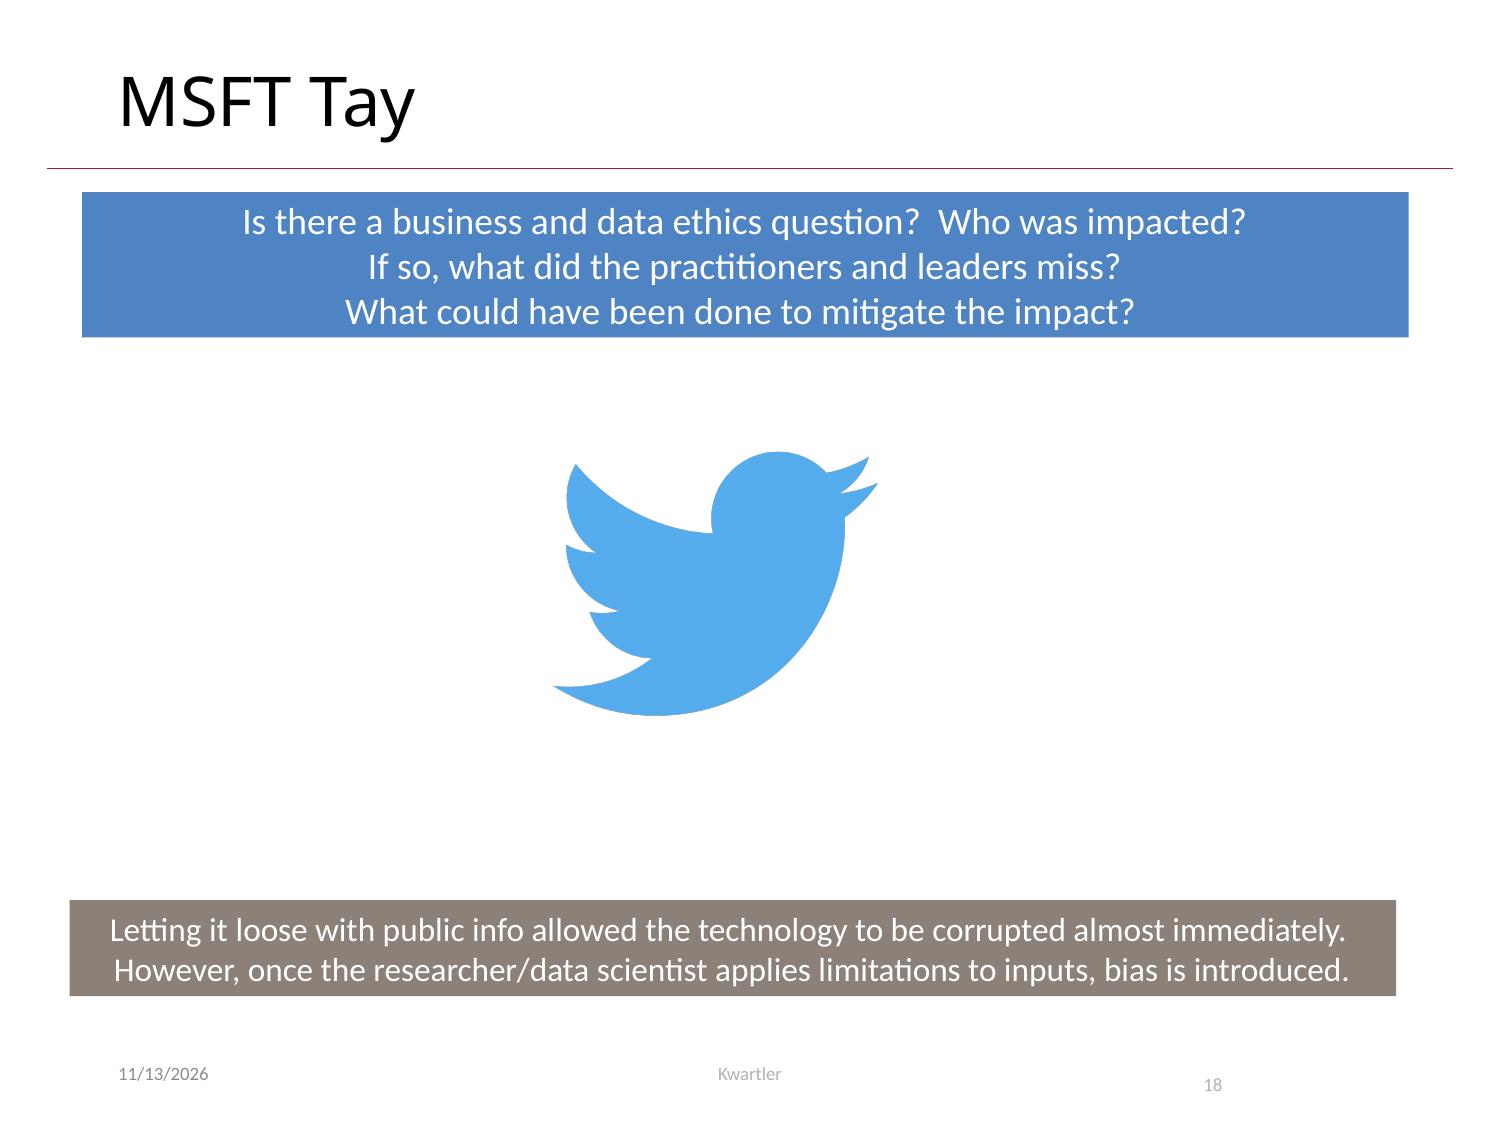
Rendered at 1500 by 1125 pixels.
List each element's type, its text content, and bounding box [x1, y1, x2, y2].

title MSFT Tay [103, 59, 1397, 157]
footer Kwartler [496, 1042, 1004, 1103]
text_box Is there a business and data ethics question? Who was impacted? If so, what did the practitioners and leaders miss? What could have been done to mitigate the impact? [81, 191, 1410, 338]
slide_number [103, 1042, 441, 1103]
picture [472, 346, 954, 827]
slide_number 18 [1188, 1042, 1330, 1103]
text_box Letting it loose with public info allowed the technology to be corrupted almost immediately. However, once the researcher/data scientist applies limitations to inputs, bias is introduced. [68, 899, 1397, 997]
